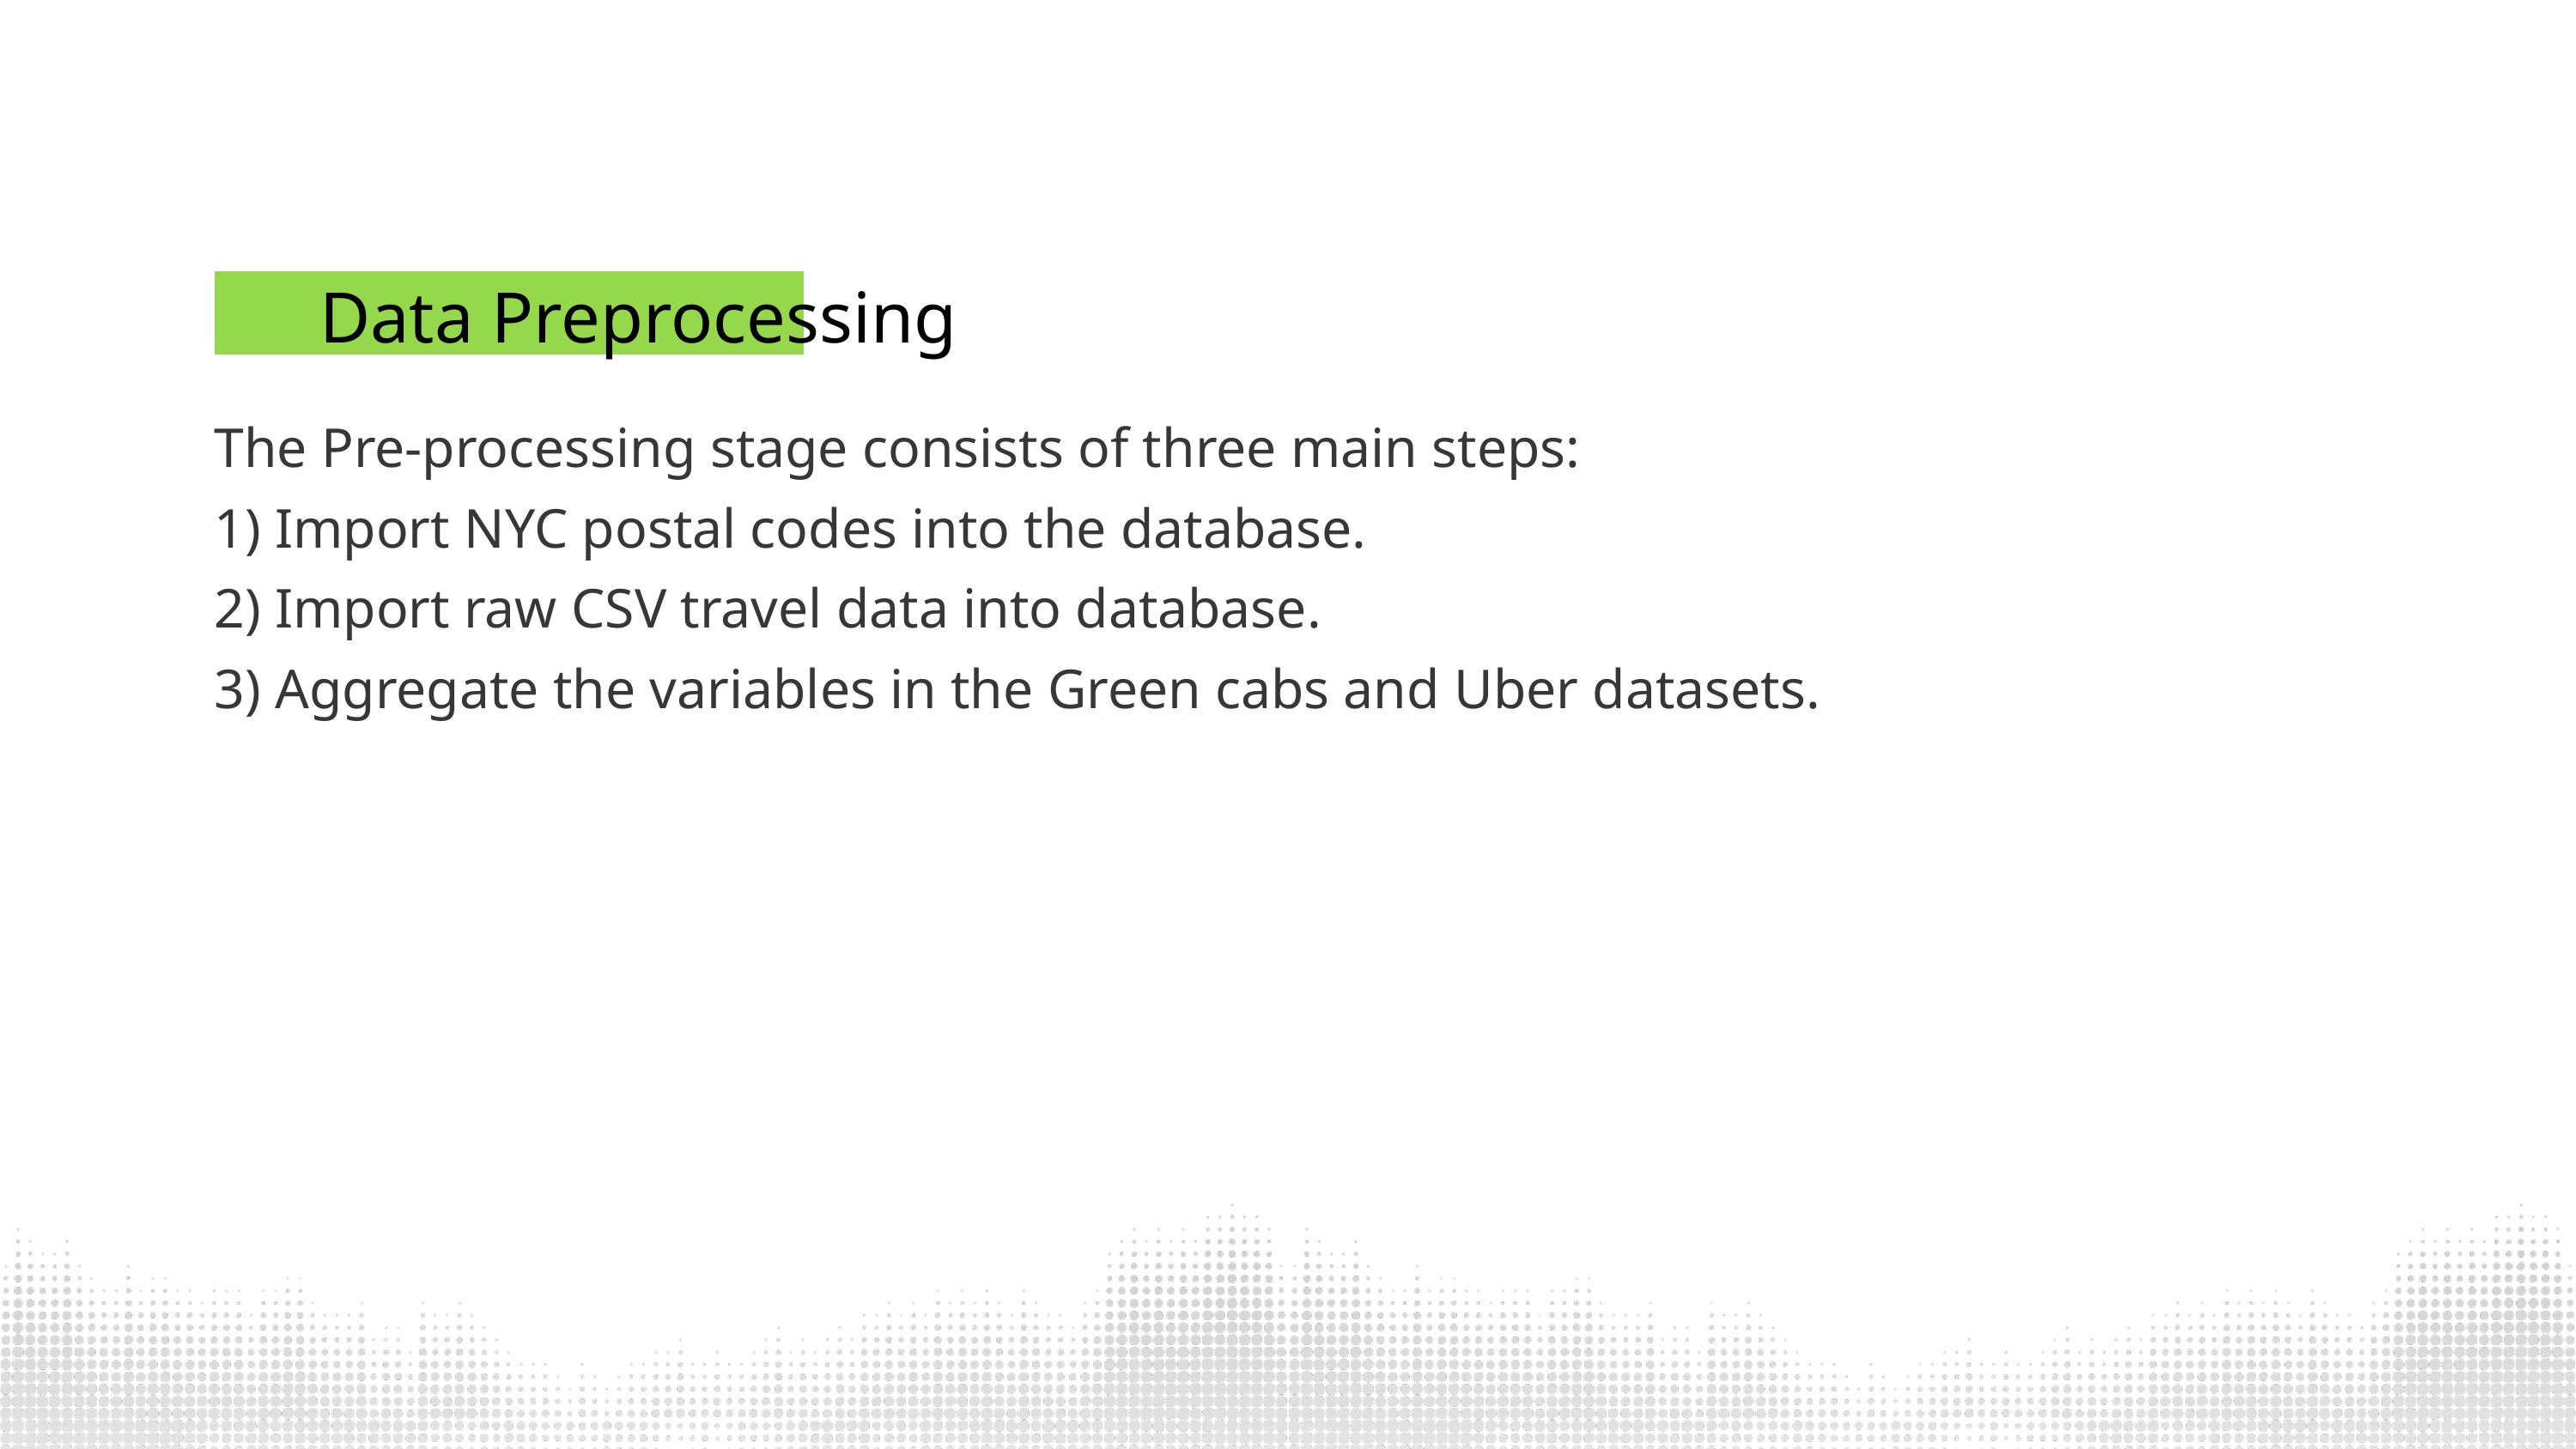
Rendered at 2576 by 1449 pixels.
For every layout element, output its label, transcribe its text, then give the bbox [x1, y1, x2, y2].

picture [0, 1191, 2576, 1449]
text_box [214, 271, 804, 355]
text_box Data Preprocessing [806, 273, 1063, 357]
text_box The Pre-processing stage consists of three main steps: 1) Import NYC postal codes into the database. 2) Import raw CSV travel data into database. 3) Aggregate the variables in the Green cabs and Uber datasets. [214, 397, 1969, 720]
